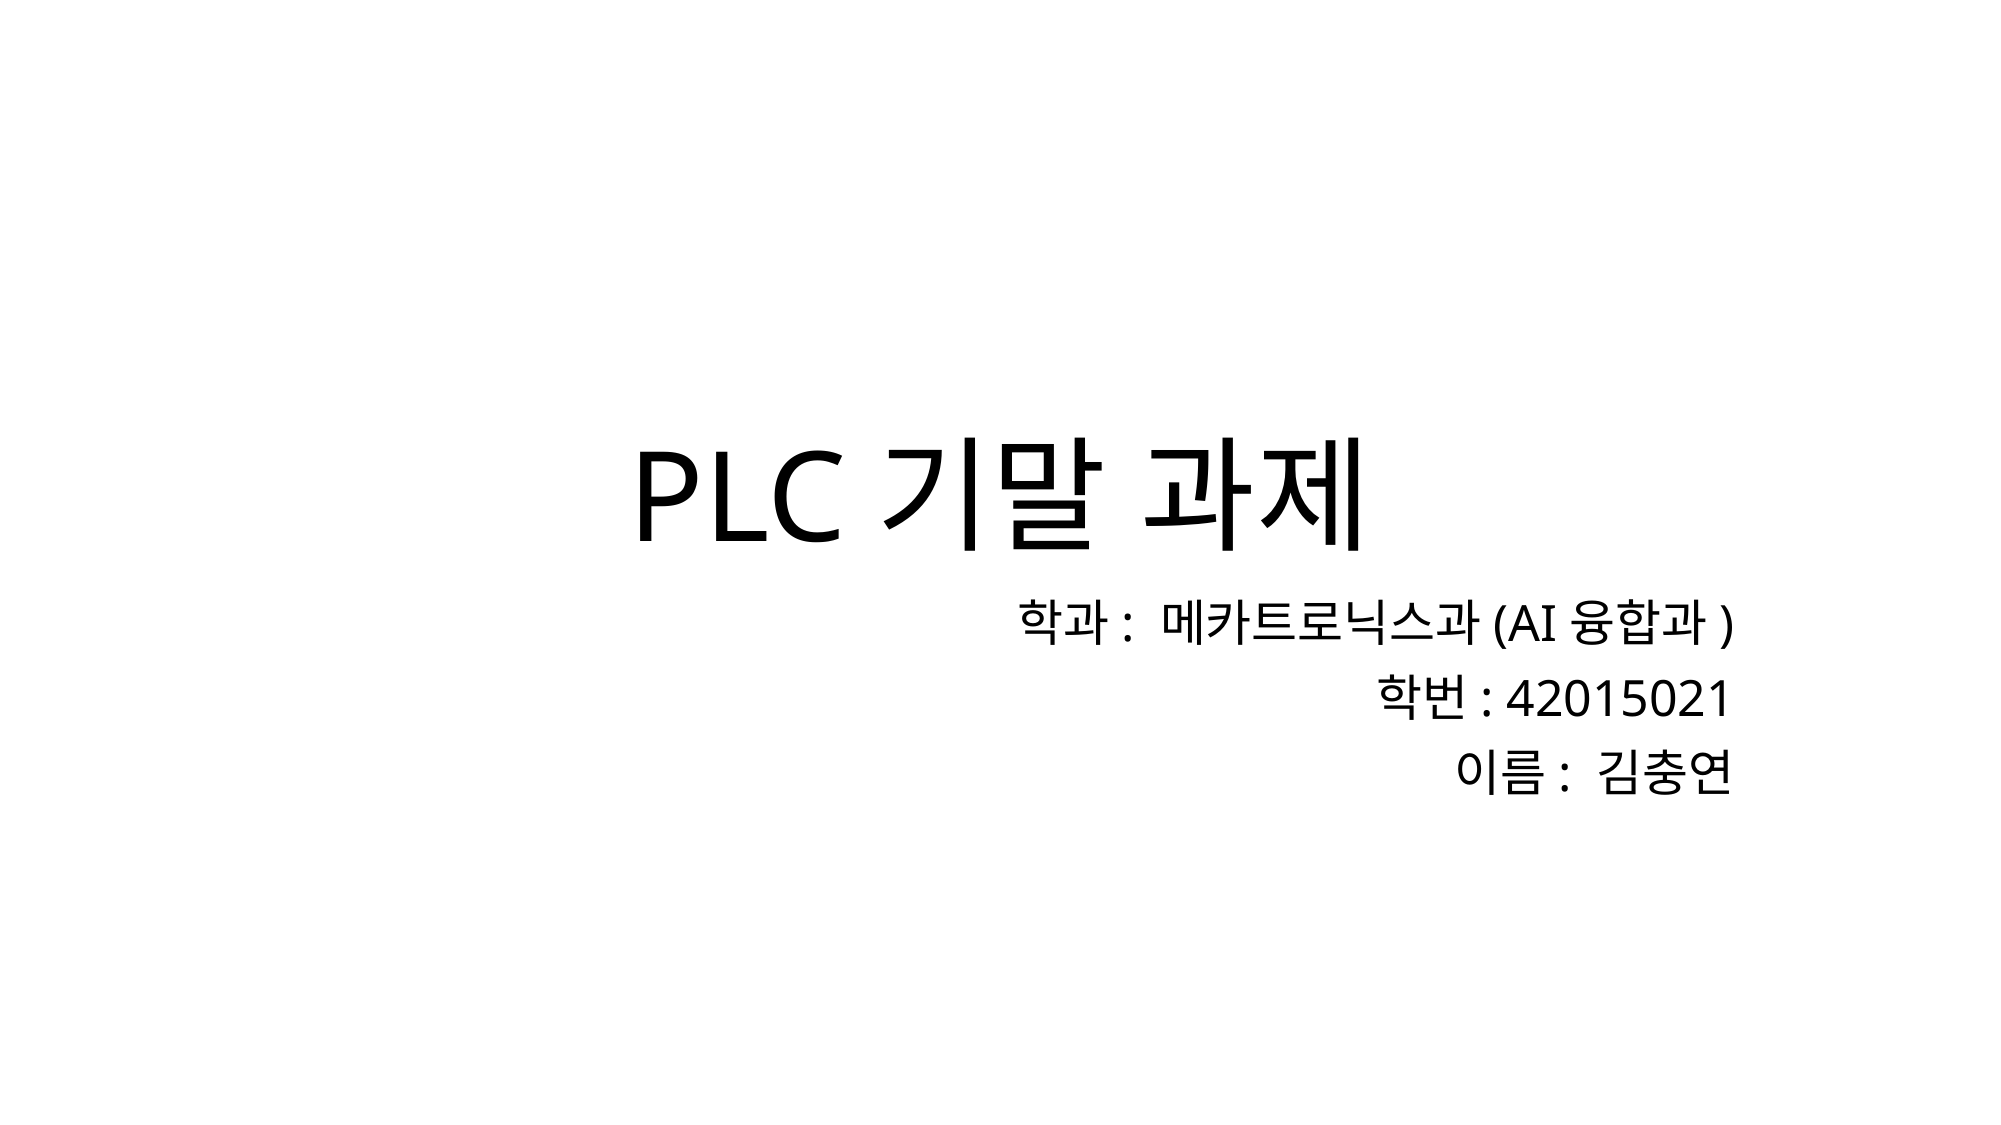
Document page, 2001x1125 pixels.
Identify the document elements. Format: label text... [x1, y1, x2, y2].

title PLC기말 과제 [249, 184, 1750, 576]
subtitle 학과: 메카트로닉스과(AI융합과) 학번: 42015021 이름: 김충연 [249, 590, 1750, 863]
